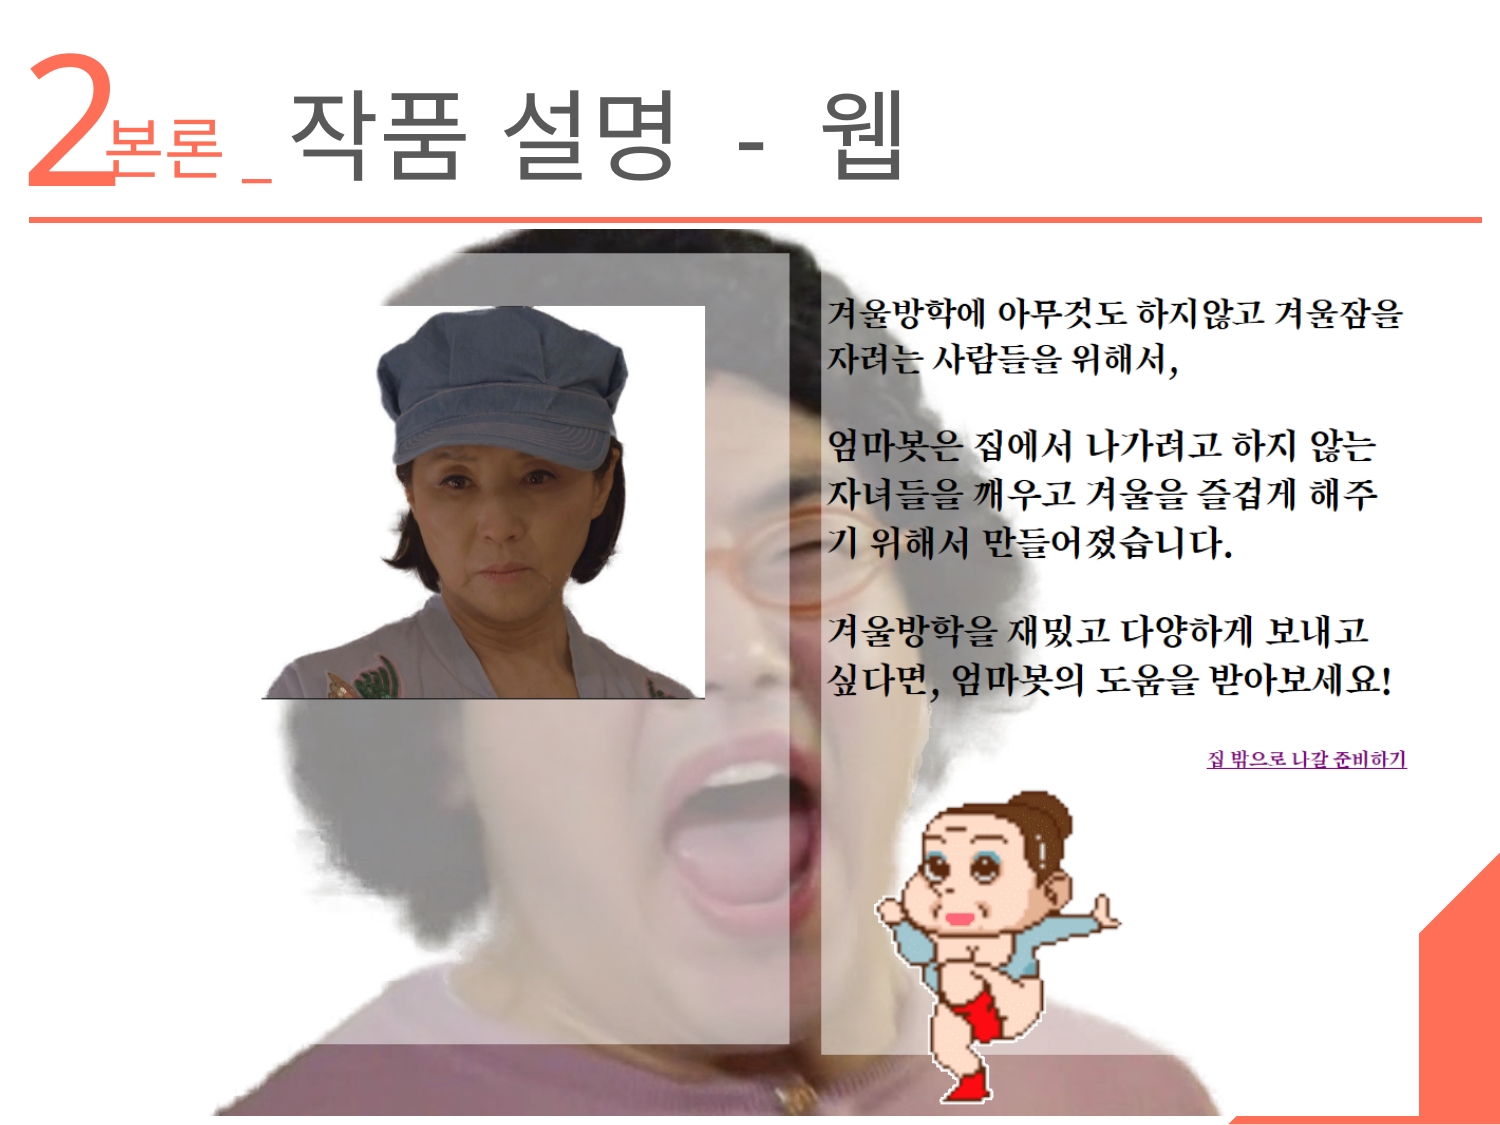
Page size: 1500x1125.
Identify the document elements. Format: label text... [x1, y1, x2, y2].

text_box 본론_작품 설명 - 웹 [124, 66, 928, 202]
text_box 2 [5, 0, 124, 231]
text_box [1417, 850, 1500, 1125]
picture [64, 229, 1419, 1117]
